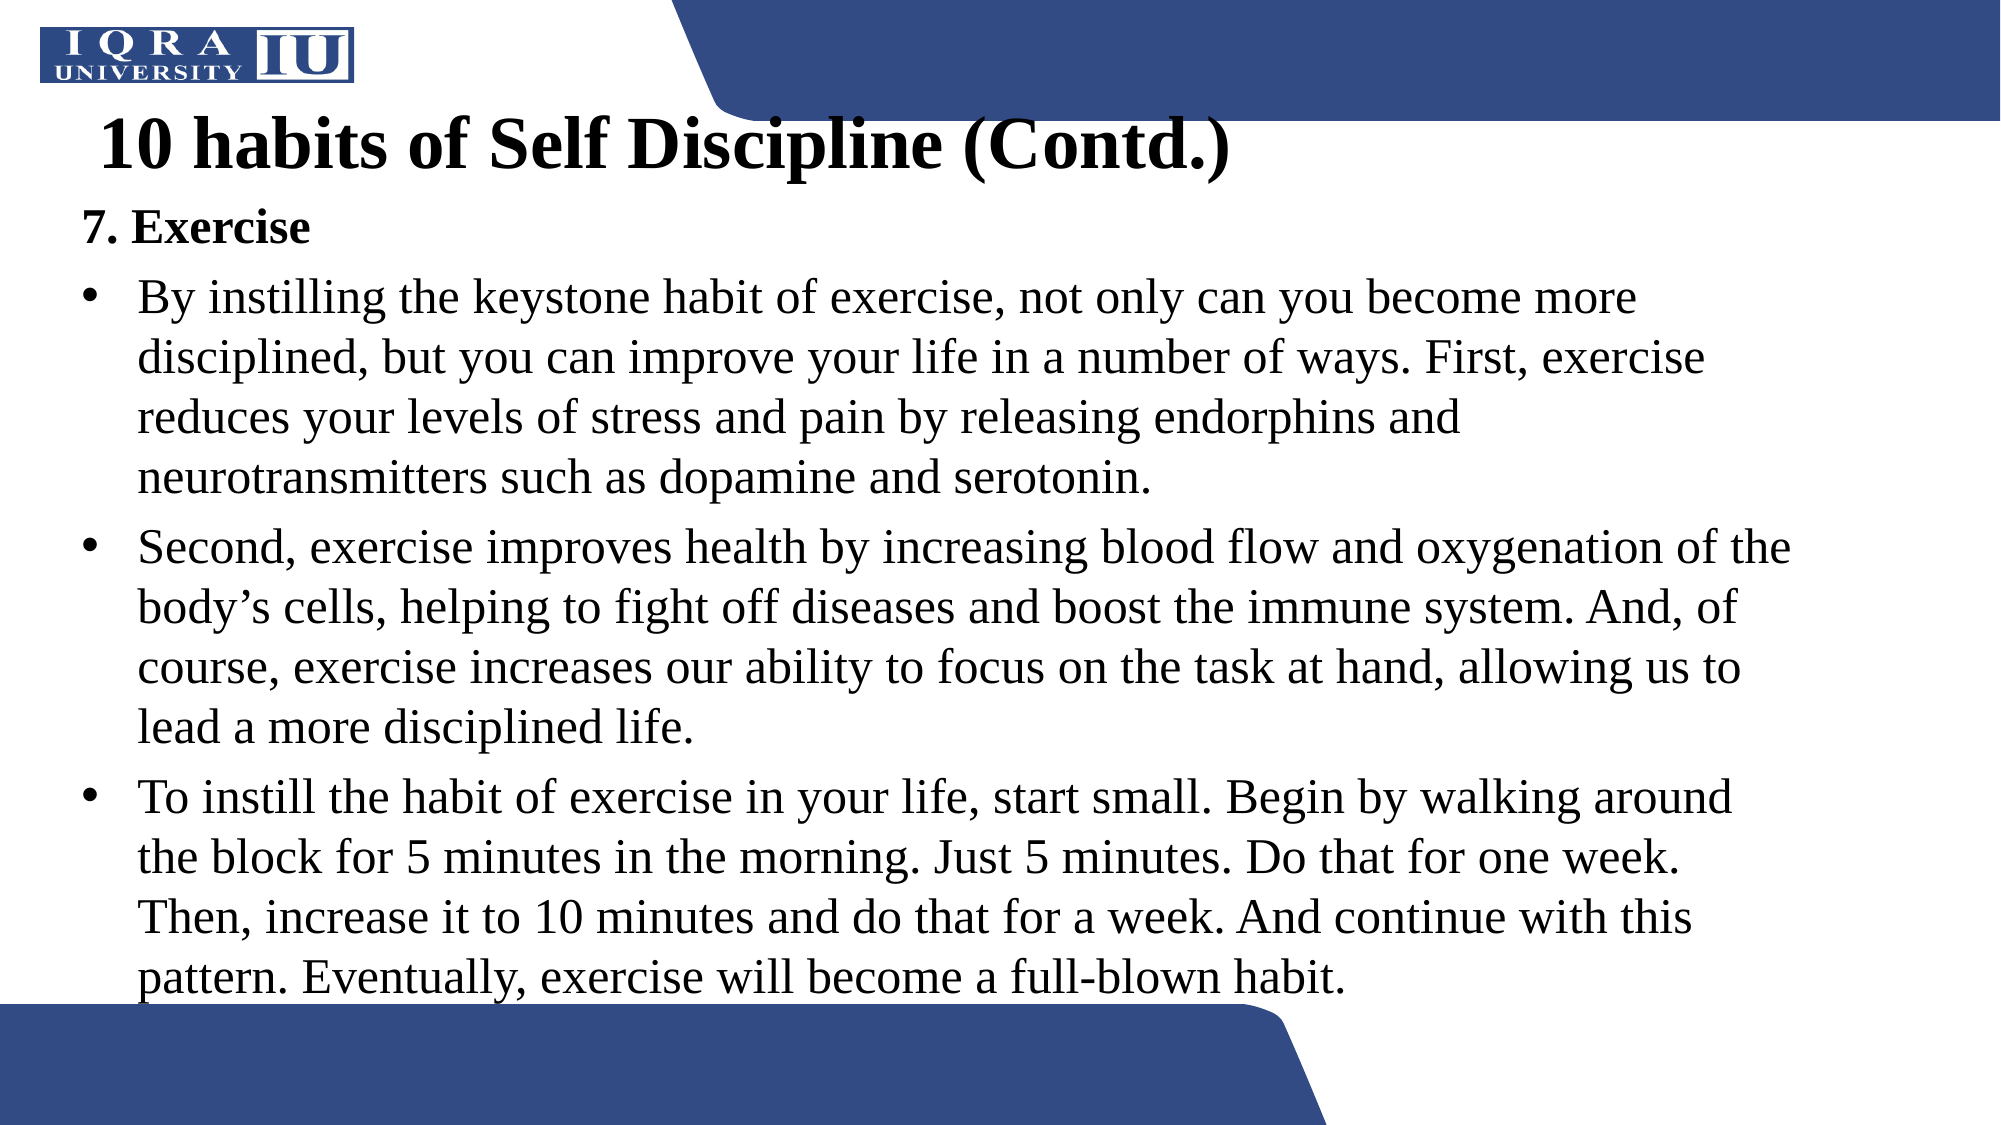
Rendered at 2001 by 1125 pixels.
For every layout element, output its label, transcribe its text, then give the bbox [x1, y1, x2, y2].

picture [39, 26, 355, 83]
list 7. Exercise By instilling the keystone habit of exercise, not only can you become more disciplined, but you can improve your life in a number of ways. First, exercise reduces your levels of stress and pain by releasing endorphins and neurotransmitters such as dopamine and serotonin. Second, exercise improves health by increasing blood flow and oxygenation of the body’s cells, helping to fight off diseases and boost the immune system. And, of course, exercise increases our ability to focus on the task at hand, allowing us to lead a more disciplined life. To instill the habit of exercise in your life, start small. Begin by walking around the block for 5 minutes in the morning. Just 5 minutes. Do that for one week. Then, increase it to 10 minutes and do that for a week. And continue with this pattern. Eventually, exercise will become a full-blown habit. [66, 186, 1814, 1022]
text_box 10 habits of Self Discipline (Contd.) [84, 86, 1785, 274]
